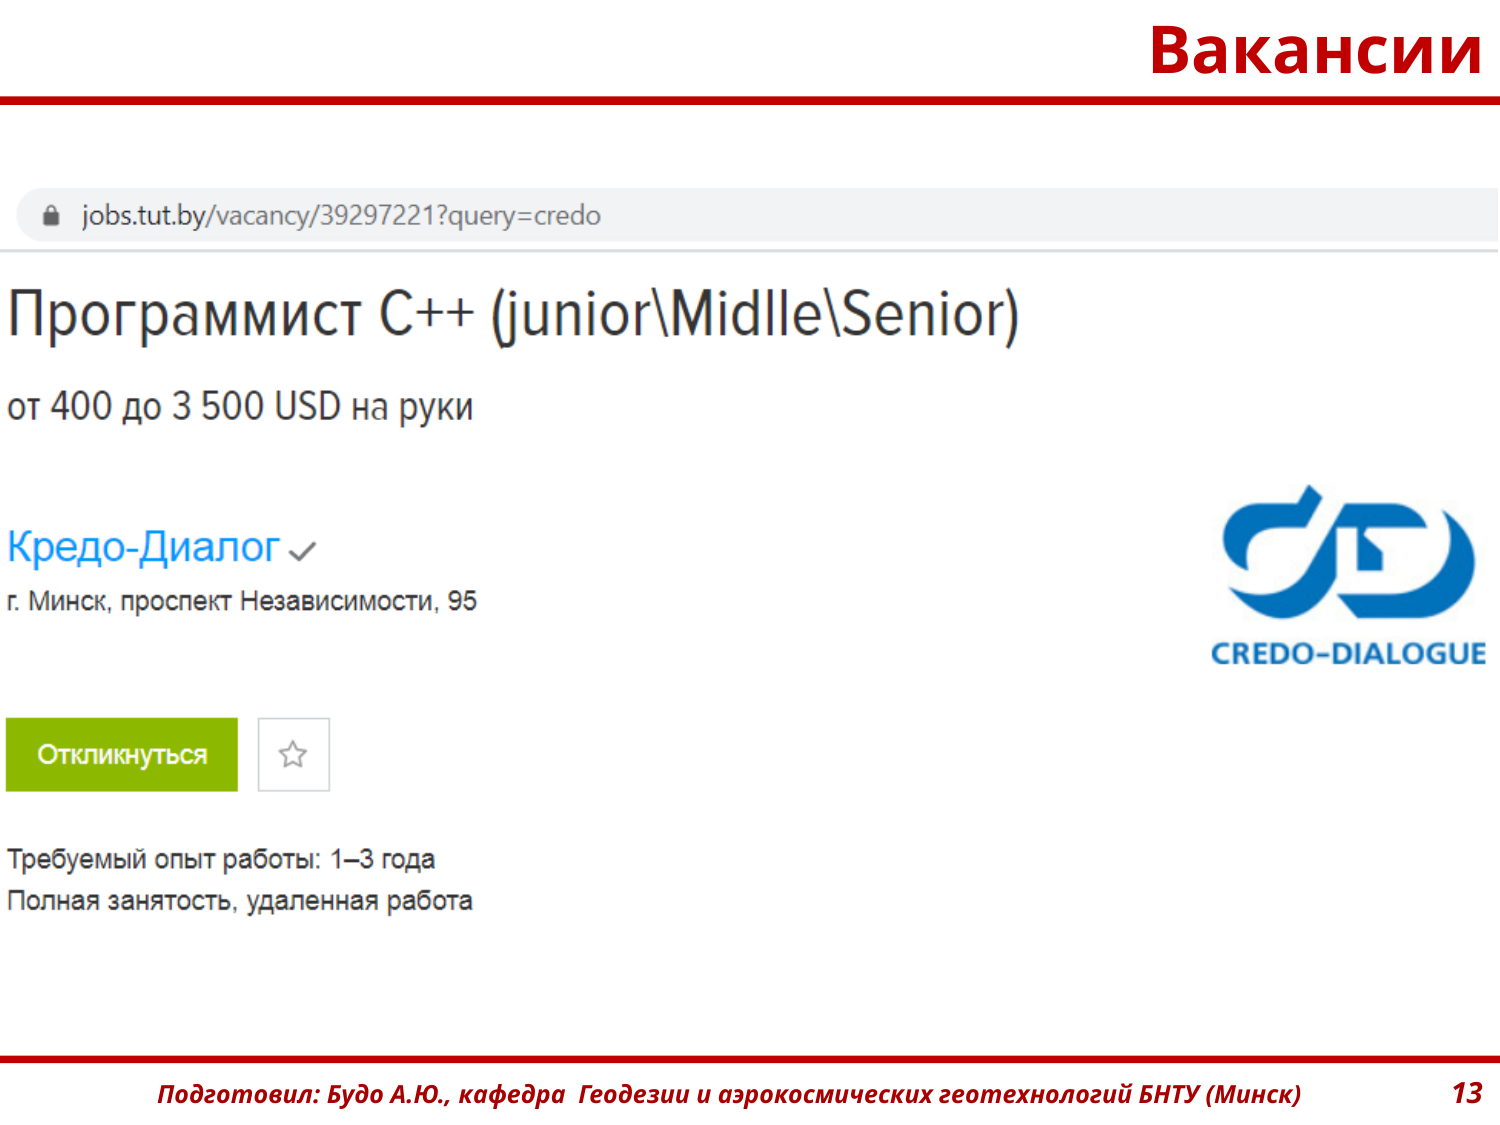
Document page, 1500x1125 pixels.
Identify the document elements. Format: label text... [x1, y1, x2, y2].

picture [0, 187, 1499, 925]
footer Подготовил: Будо А.Ю., кафедра Геодезии и аэрокосмических геотехнологий БНТУ (Минск) [77, 1065, 1384, 1125]
slide_number 13 [1389, 1064, 1498, 1125]
title Вакансии [0, 0, 1500, 95]
